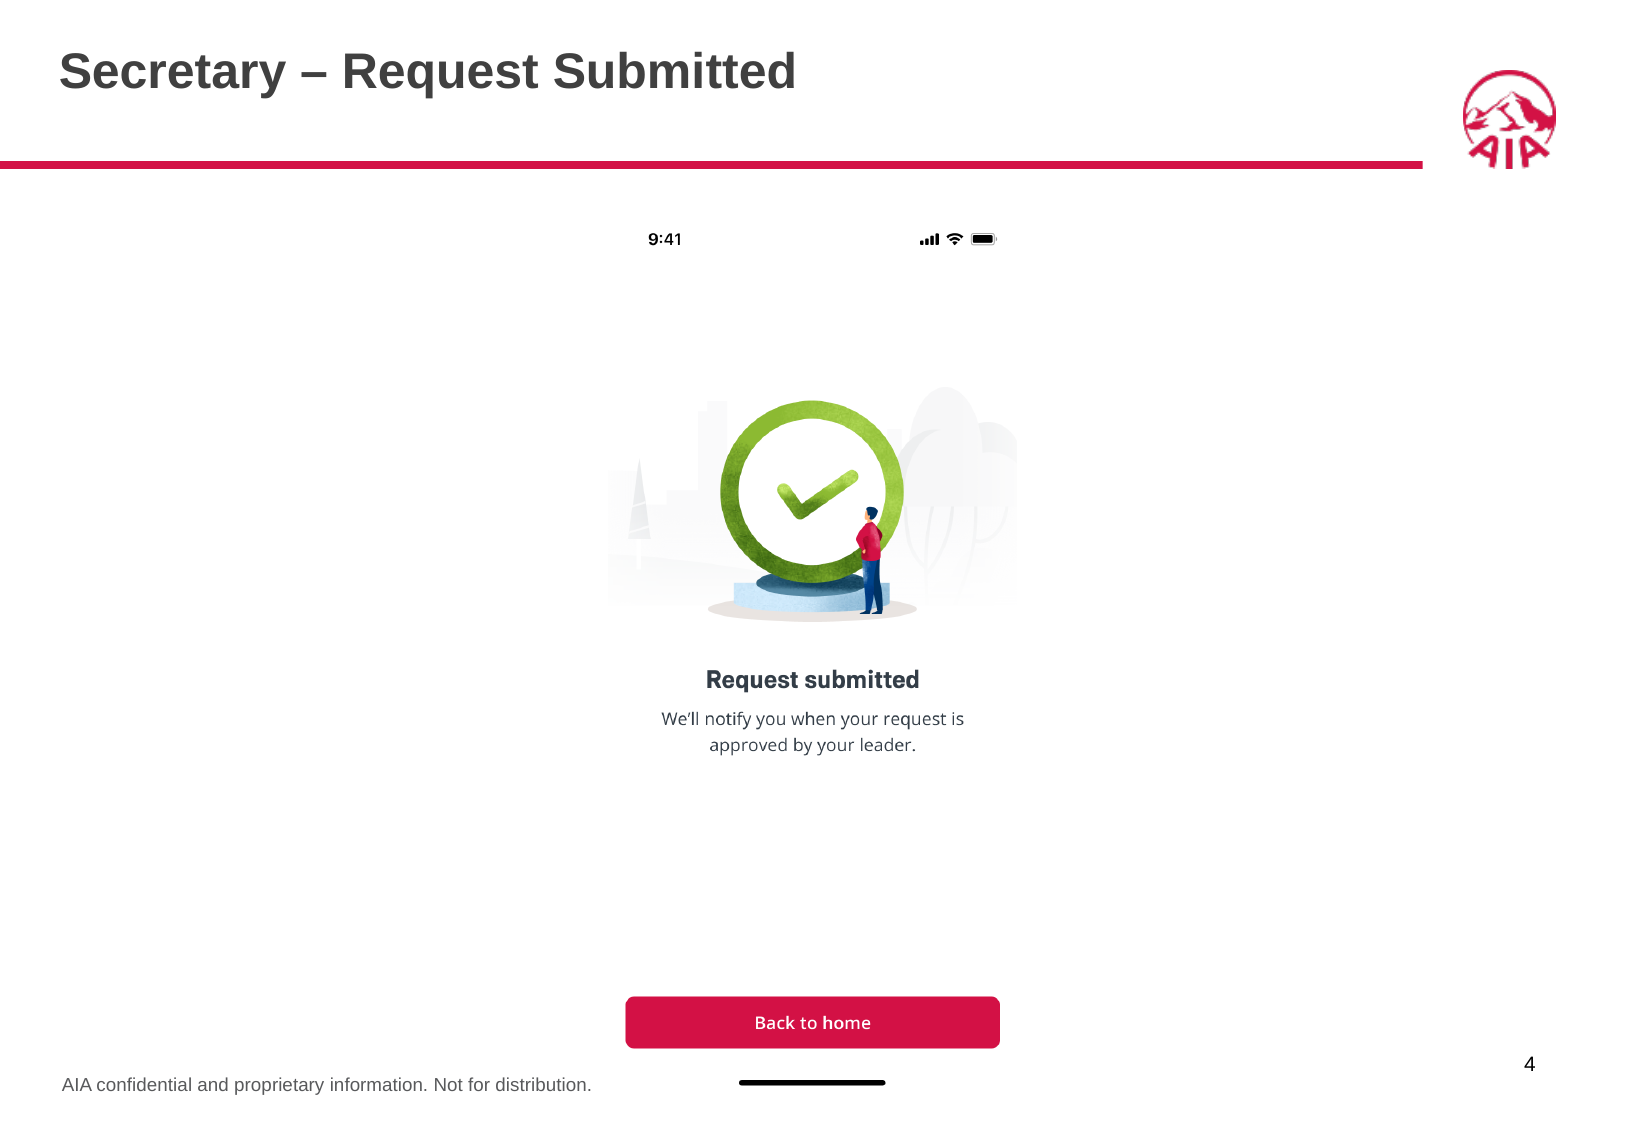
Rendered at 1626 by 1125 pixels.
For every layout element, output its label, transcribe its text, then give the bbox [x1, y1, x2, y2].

slide_number 4 [1509, 1042, 1591, 1103]
picture [608, 211, 1017, 1095]
title Secretary – Request Submitted [43, 30, 1427, 162]
picture [1463, 70, 1556, 169]
